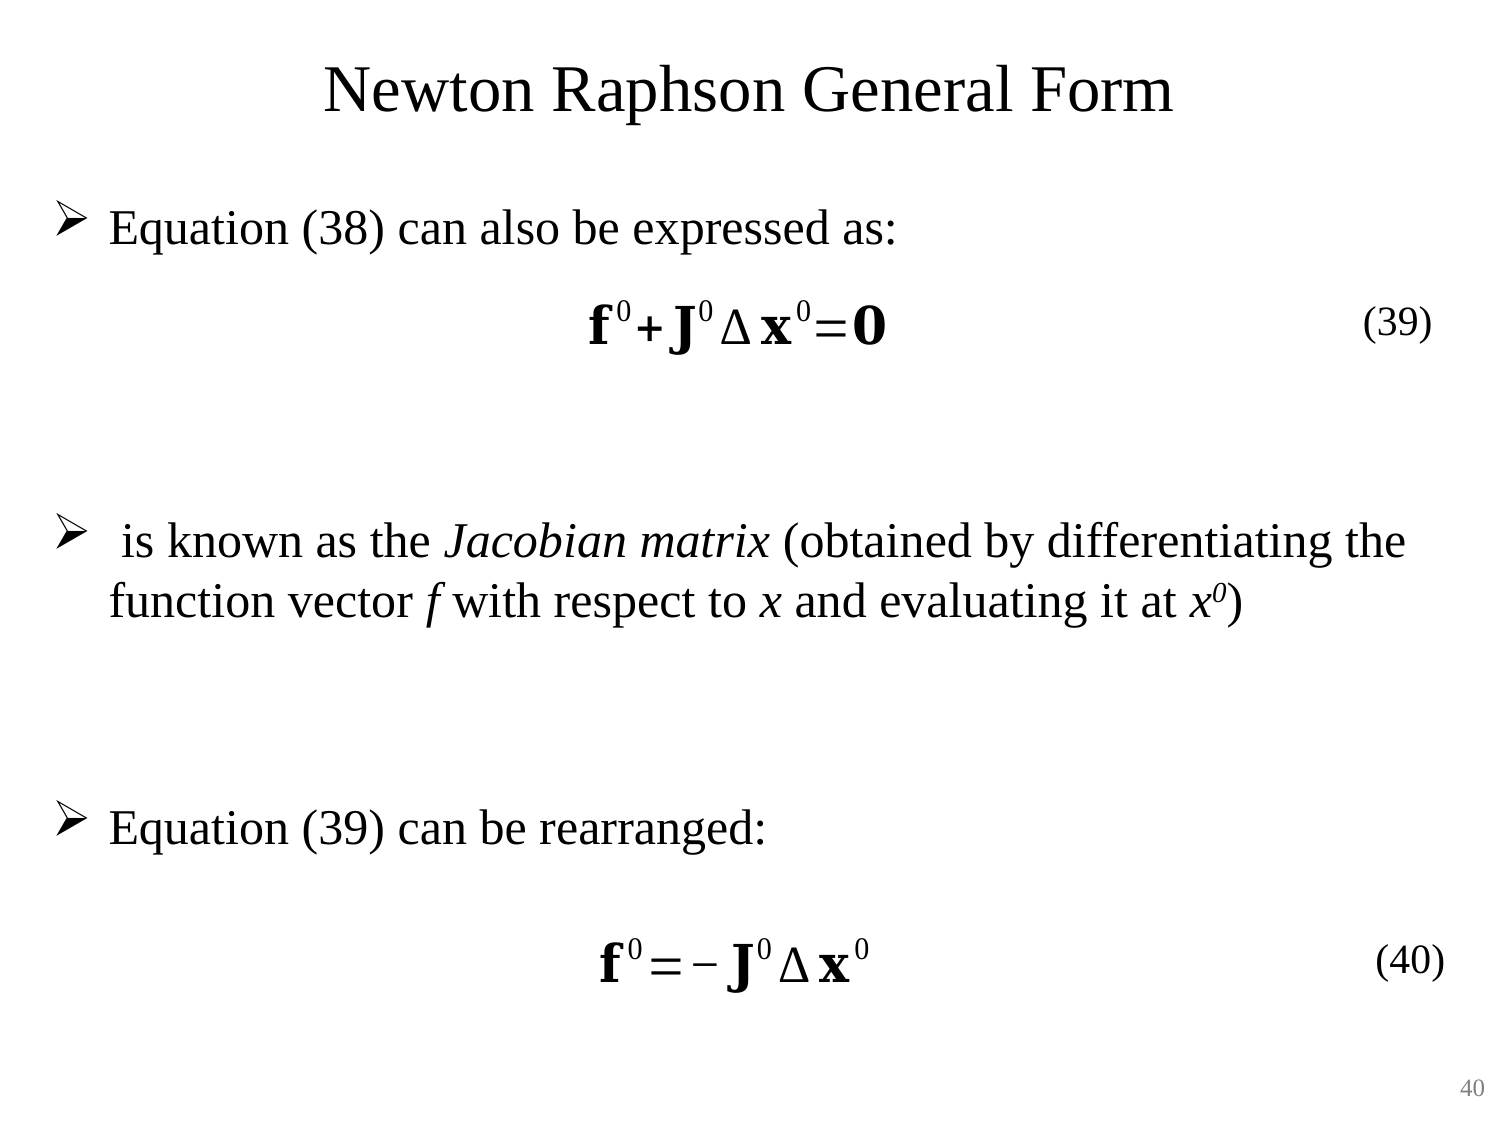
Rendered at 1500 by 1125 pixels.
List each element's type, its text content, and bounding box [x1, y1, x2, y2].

text_box (39) [1348, 286, 1448, 352]
text_box (40) [1360, 924, 1461, 989]
text_box Newton Raphson General Form [74, 37, 1425, 163]
text_box Equation (39) can be rearranged: [37, 786, 1500, 862]
slide_number 40 [1149, 1046, 1500, 1125]
text_box Equation (38) can also be expressed as: [37, 186, 1500, 262]
